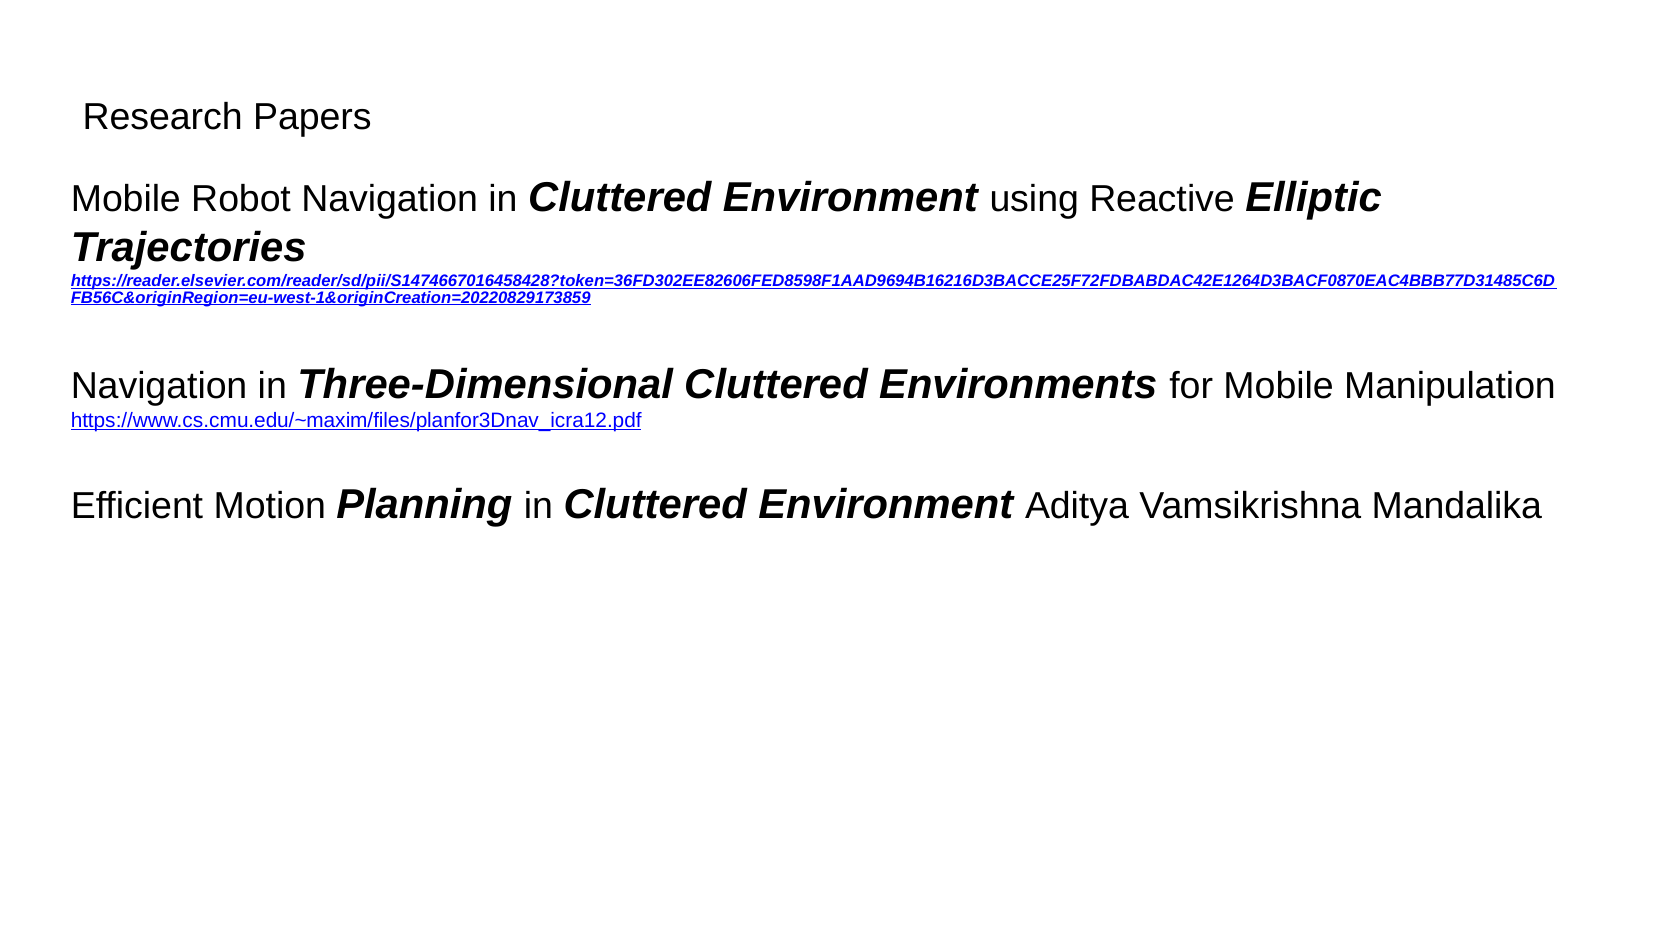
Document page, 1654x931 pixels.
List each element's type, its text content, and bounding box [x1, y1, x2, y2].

title Research Papers [82, 37, 1571, 193]
list Mobile Robot Navigation in Cluttered Environment using Reactive Elliptic Trajectories https://reader.elsevier.com/reader/sd/pii/S1474667016458428?token=36FD302EE82606FED8598F1AAD9694B16216D3BACCE25F72FDBABDAC42E1264D3BACF0870EAC4BBB77D31485C6DFB56C&originRegion=eu-west-1&originCreation=20220829173859 Navigation in Three-Dimensional Cluttered Environments for Mobile Manipulation https://www.cs.cmu.edu/~maxim/files/planfor3Dnav_icra12.pdf Efficient Motion Planning in Cluttered Environment Aditya Vamsikrishna Mandalika [70, 169, 1559, 737]
